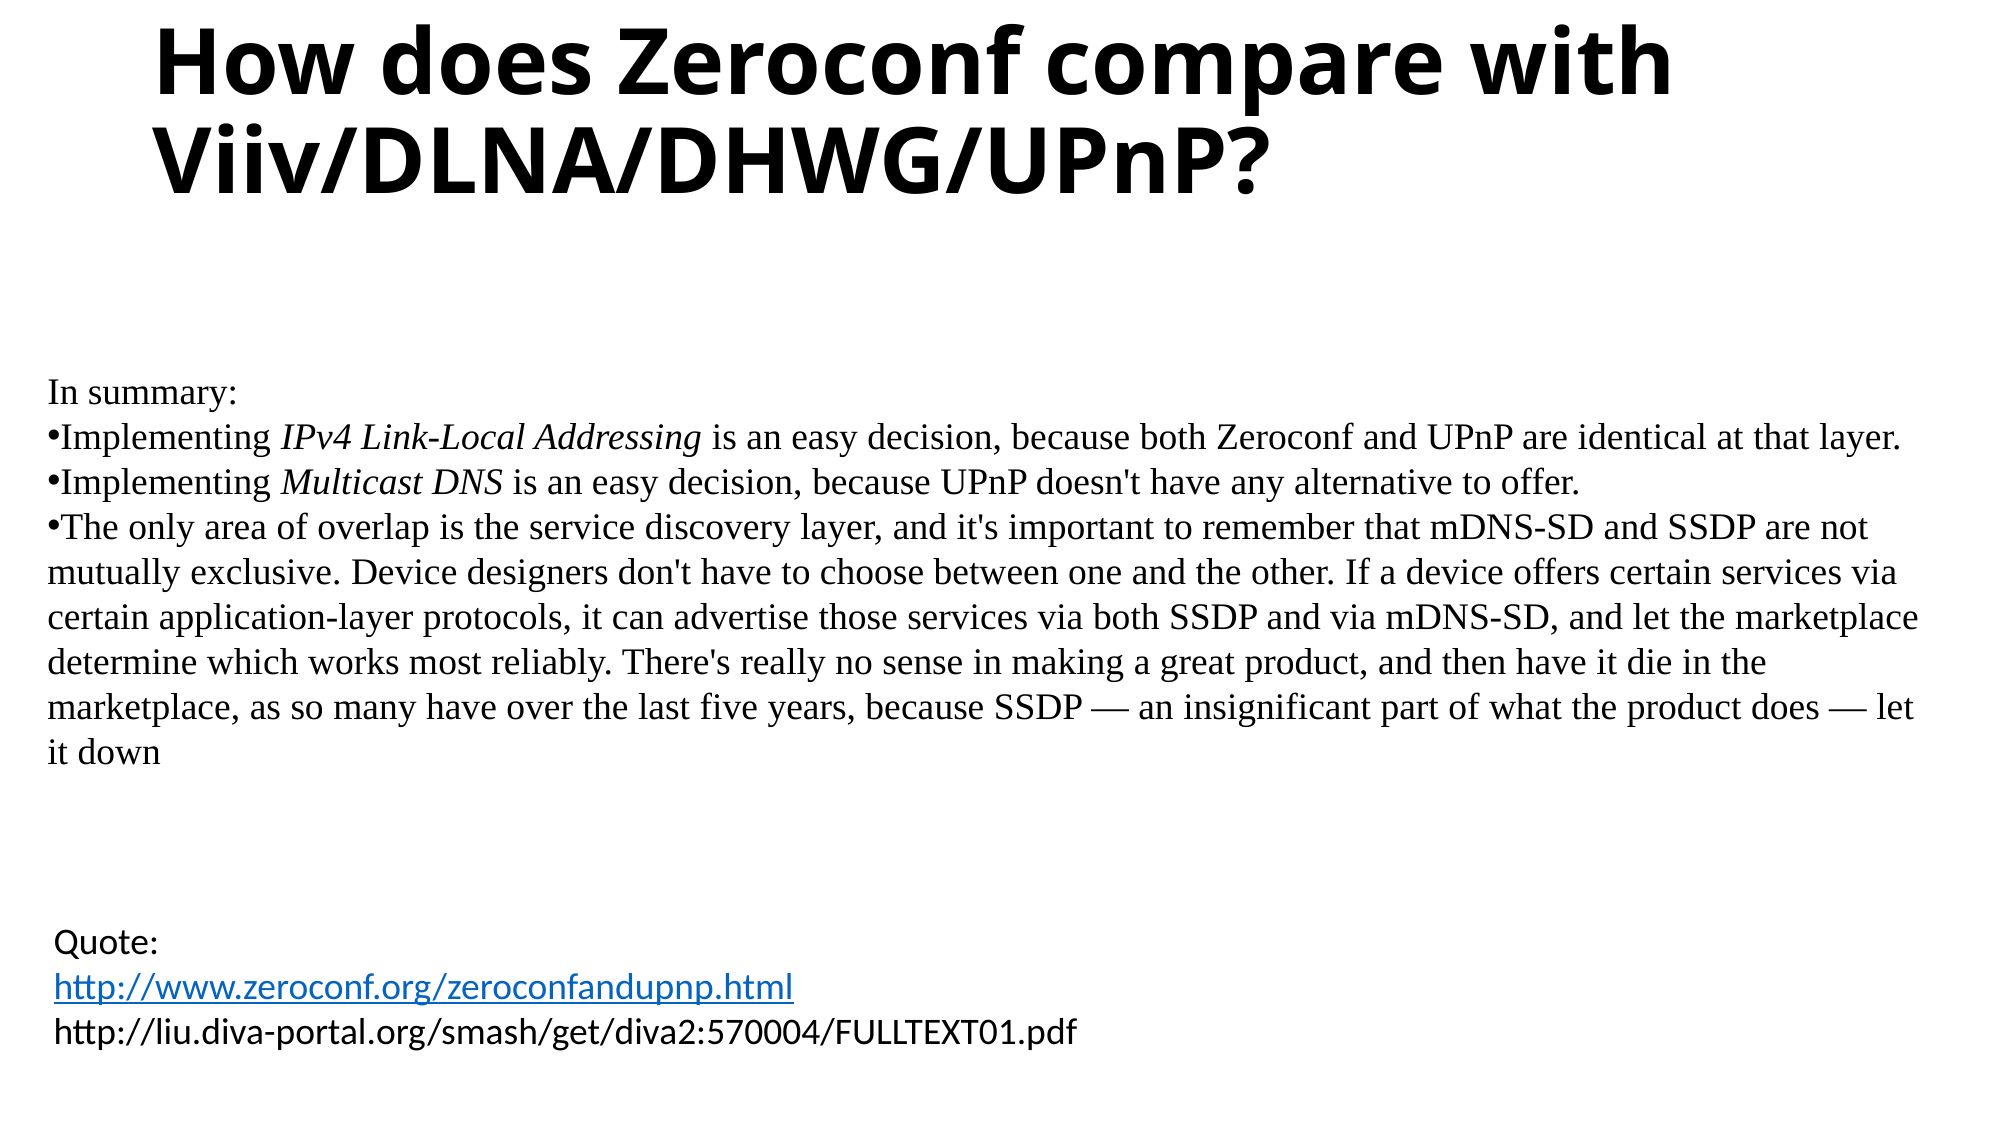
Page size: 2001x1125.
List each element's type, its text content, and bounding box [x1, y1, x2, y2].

text_box Quote: http://www.zeroconf.org/zeroconfandupnp.html http://liu.diva-portal.org/smash/get/diva2:570004/FULLTEXT01.pdf [38, 909, 1093, 1060]
title How does Zeroconf compare with Viiv/DLNA/DHWG/UPnP? [137, 5, 1863, 224]
text_box In summary: Implementing IPv4 Link-Local Addressing is an easy decision, because both Zeroconf and UPnP are identical at that layer. Implementing Multicast DNS is an easy decision, because UPnP doesn't have any alternative to offer. The only area of overlap is the service discovery layer, and it's important to remember that mDNS-SD and SSDP are not mutually exclusive. Device designers don't have to choose between one and the other. If a device offers certain services via certain application-layer protocols, it can advertise those services via both SSDP and via mDNS-SD, and let the marketplace determine which works most reliably. There's really no sense in making a great product, and then have it die in the marketplace, as so many have over the last five years, because SSDP — an insignificant part of what the product does — let it down [32, 359, 1961, 780]
